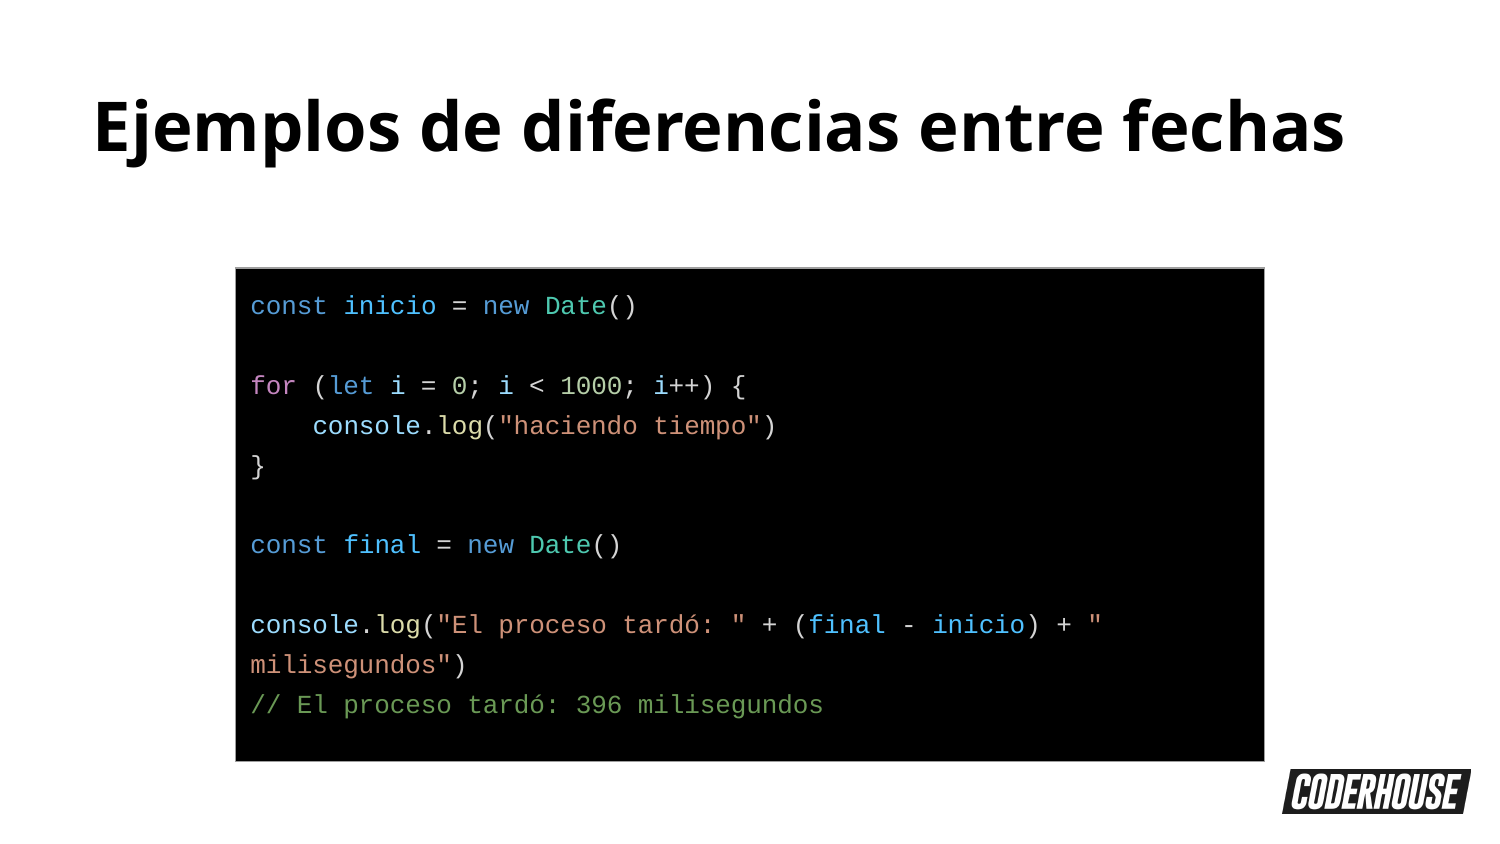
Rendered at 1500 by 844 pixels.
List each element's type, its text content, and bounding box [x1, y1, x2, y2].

text_box Ejemplos de diferencias entre fechas [77, 76, 1422, 181]
table_header const inicio = new Date() for (let i = 0; i < 1000; i++) { console.log("haciendo tiempo") } const final = new Date() console.log("El proceso tardó: " + (final - inicio) + " milisegundos") // El proceso tardó: 396 milisegundos [236, 269, 1264, 761]
picture [1281, 769, 1471, 814]
